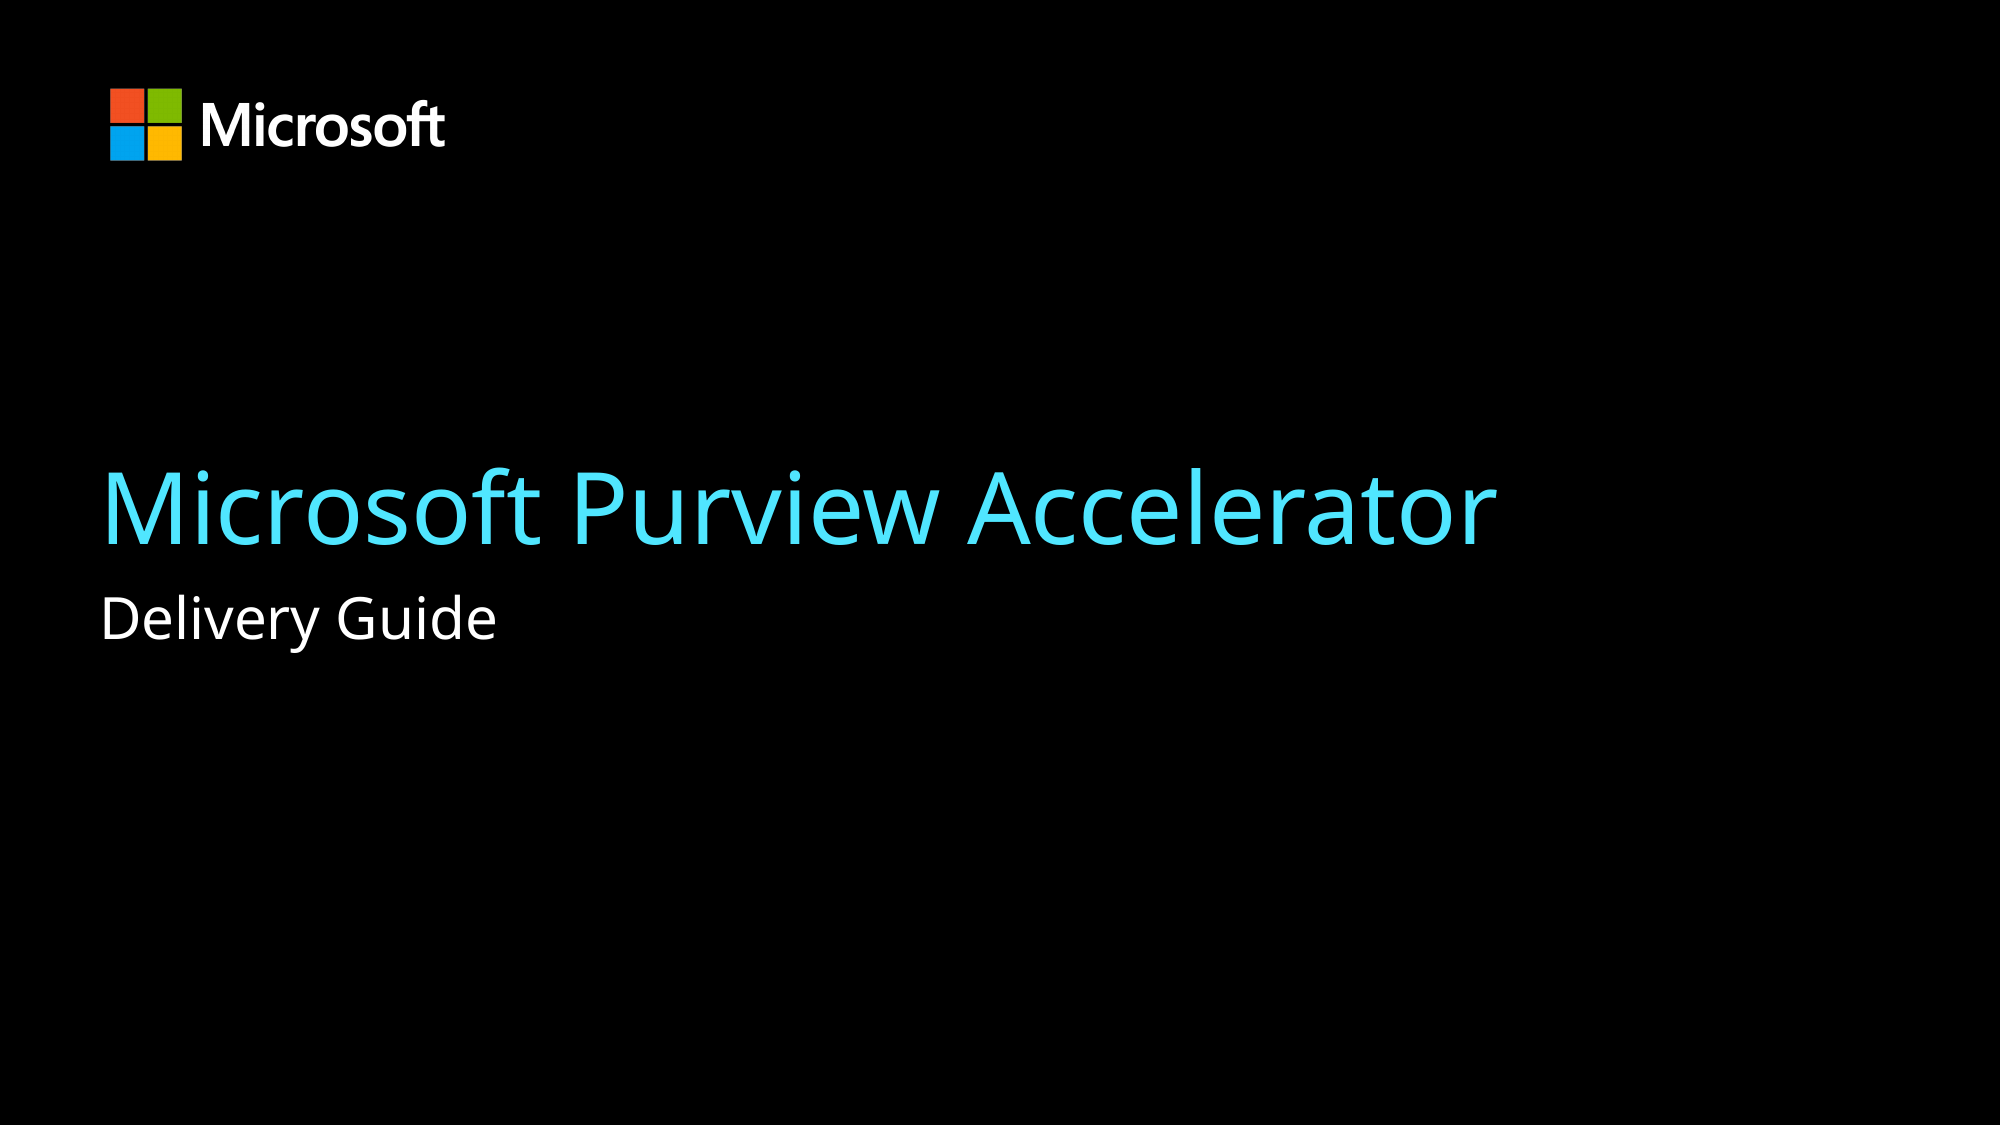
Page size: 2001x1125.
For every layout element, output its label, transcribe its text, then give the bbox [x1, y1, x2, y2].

picture [39, 17, 516, 232]
title Microsoft Purview Accelerator [84, 449, 1967, 574]
text_box Delivery Guide [84, 574, 1782, 659]
